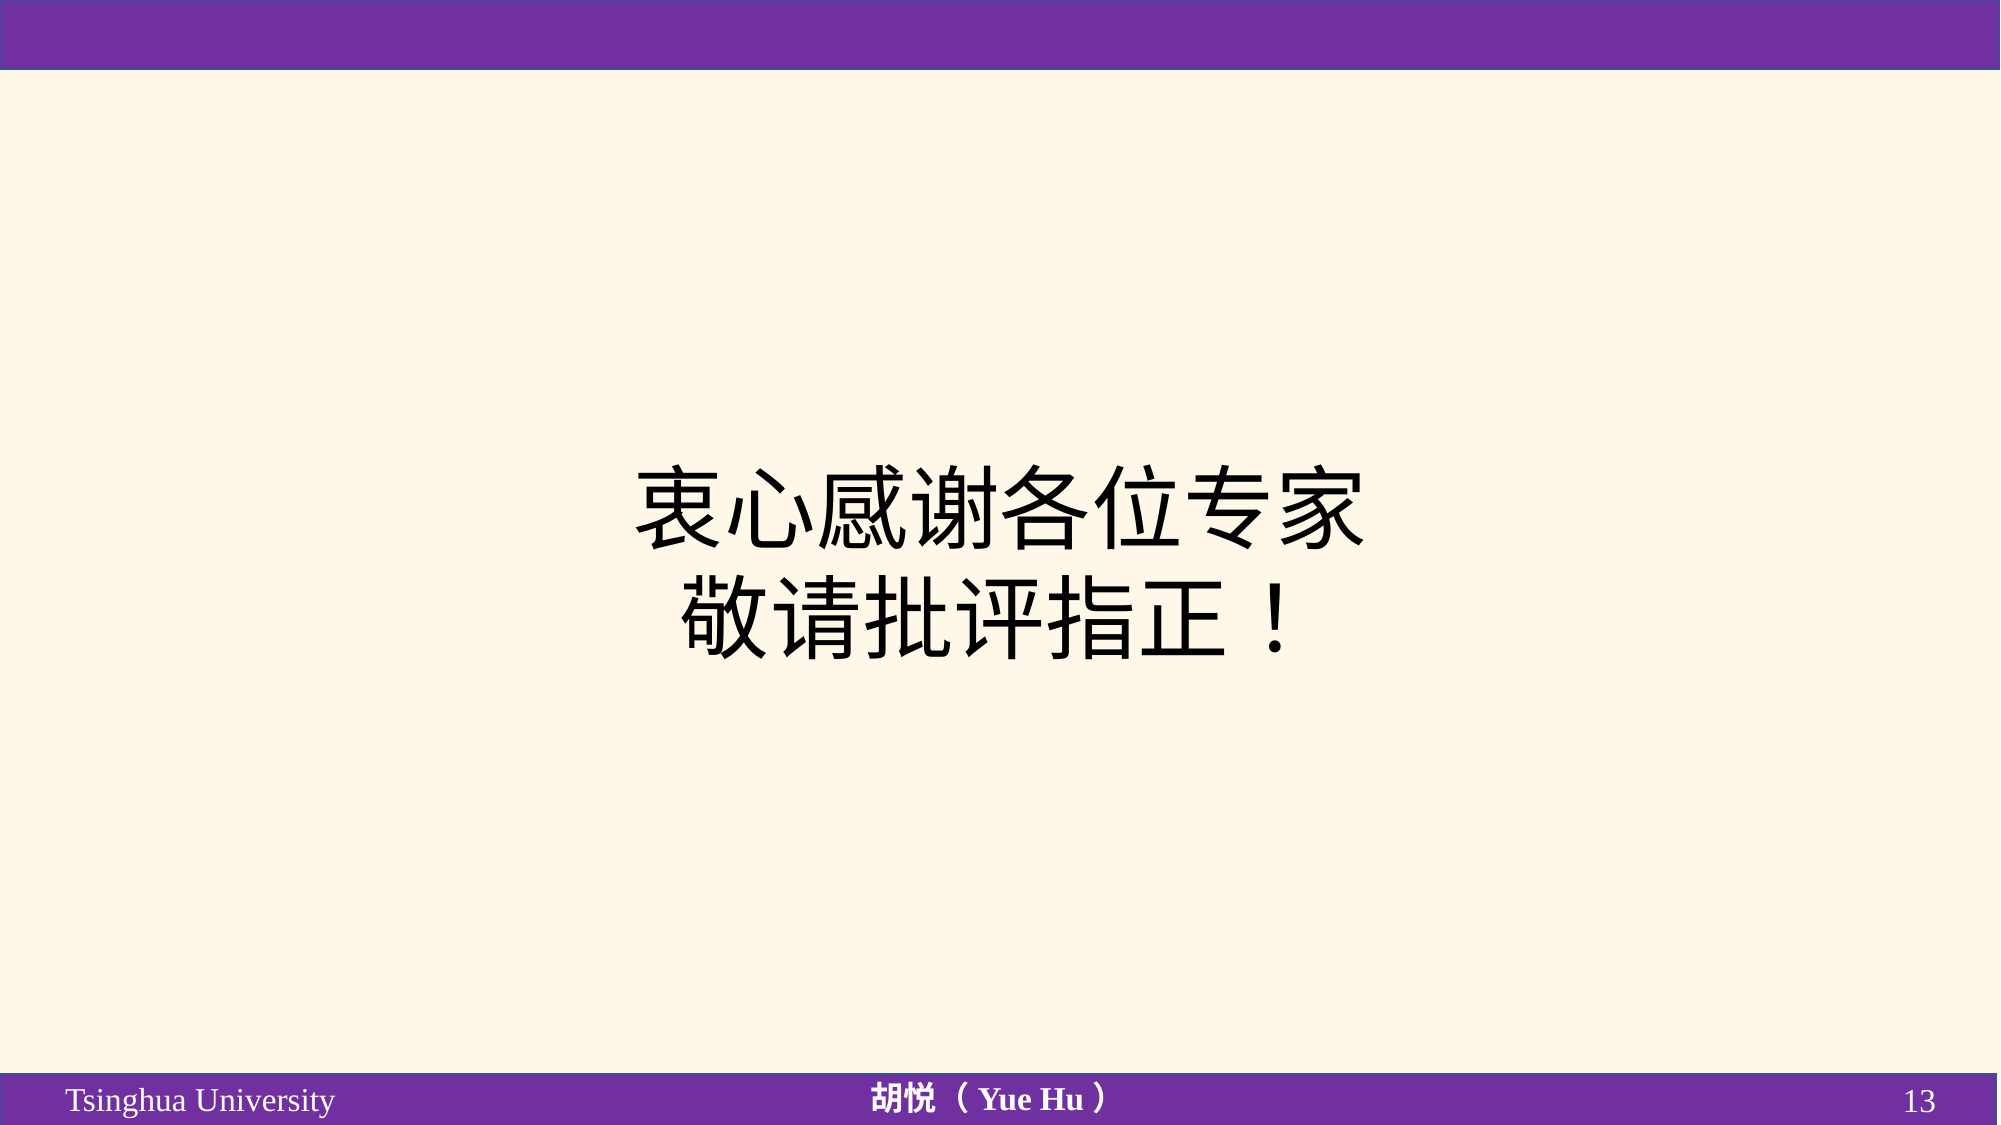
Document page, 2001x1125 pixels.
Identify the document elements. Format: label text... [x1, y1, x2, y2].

text_box [0, 0, 2000, 70]
text_box 衷心感谢各位专家 敬请批评指正！ [618, 443, 1382, 679]
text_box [0, 1070, 1996, 1125]
